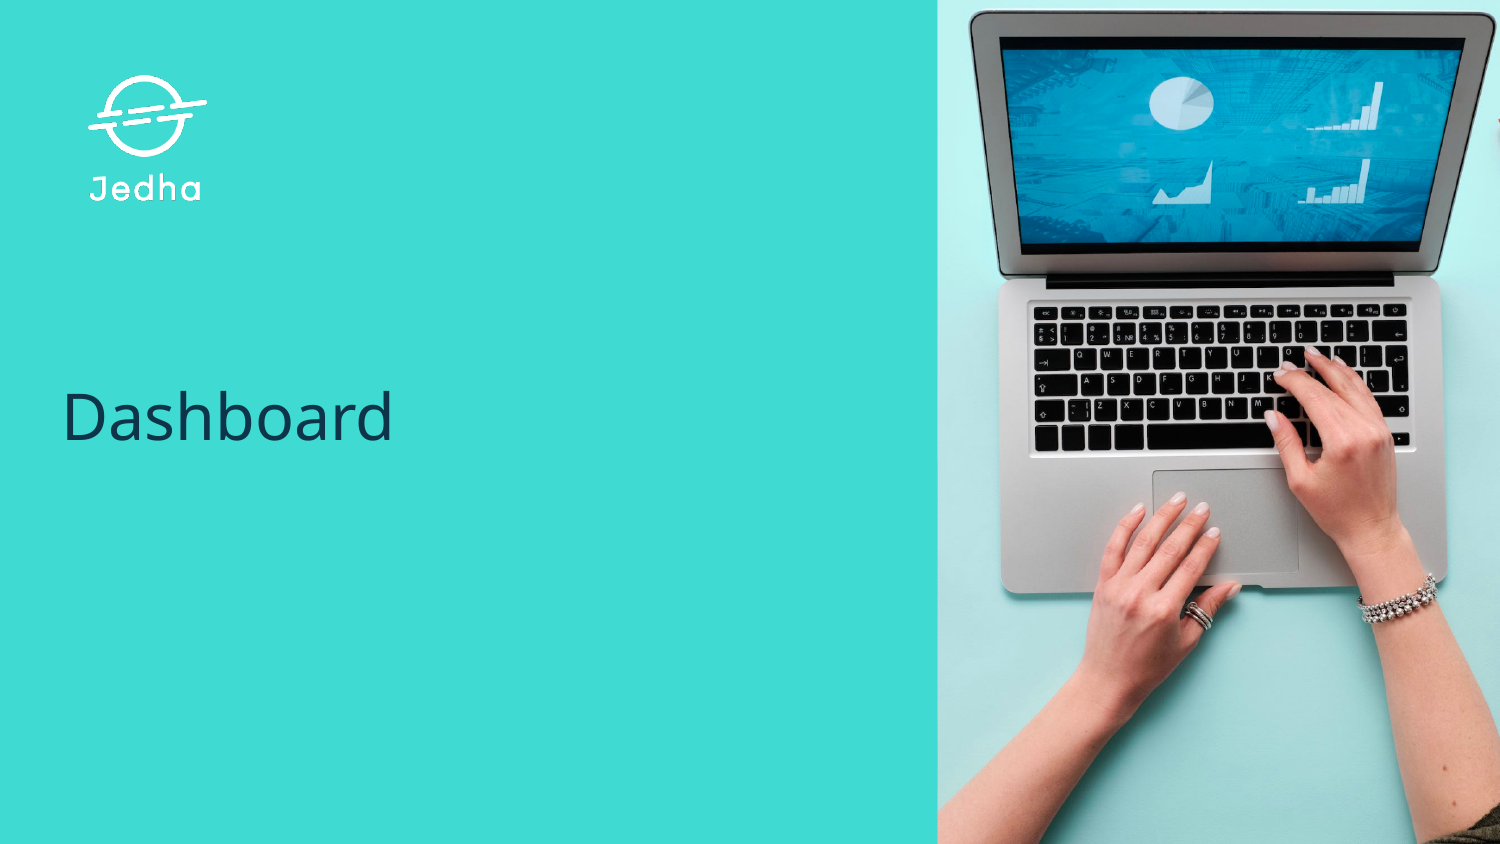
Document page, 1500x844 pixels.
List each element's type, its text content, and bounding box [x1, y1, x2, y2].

picture [88, 75, 207, 201]
title Dashboard [46, 375, 903, 469]
picture [937, 0, 1500, 844]
